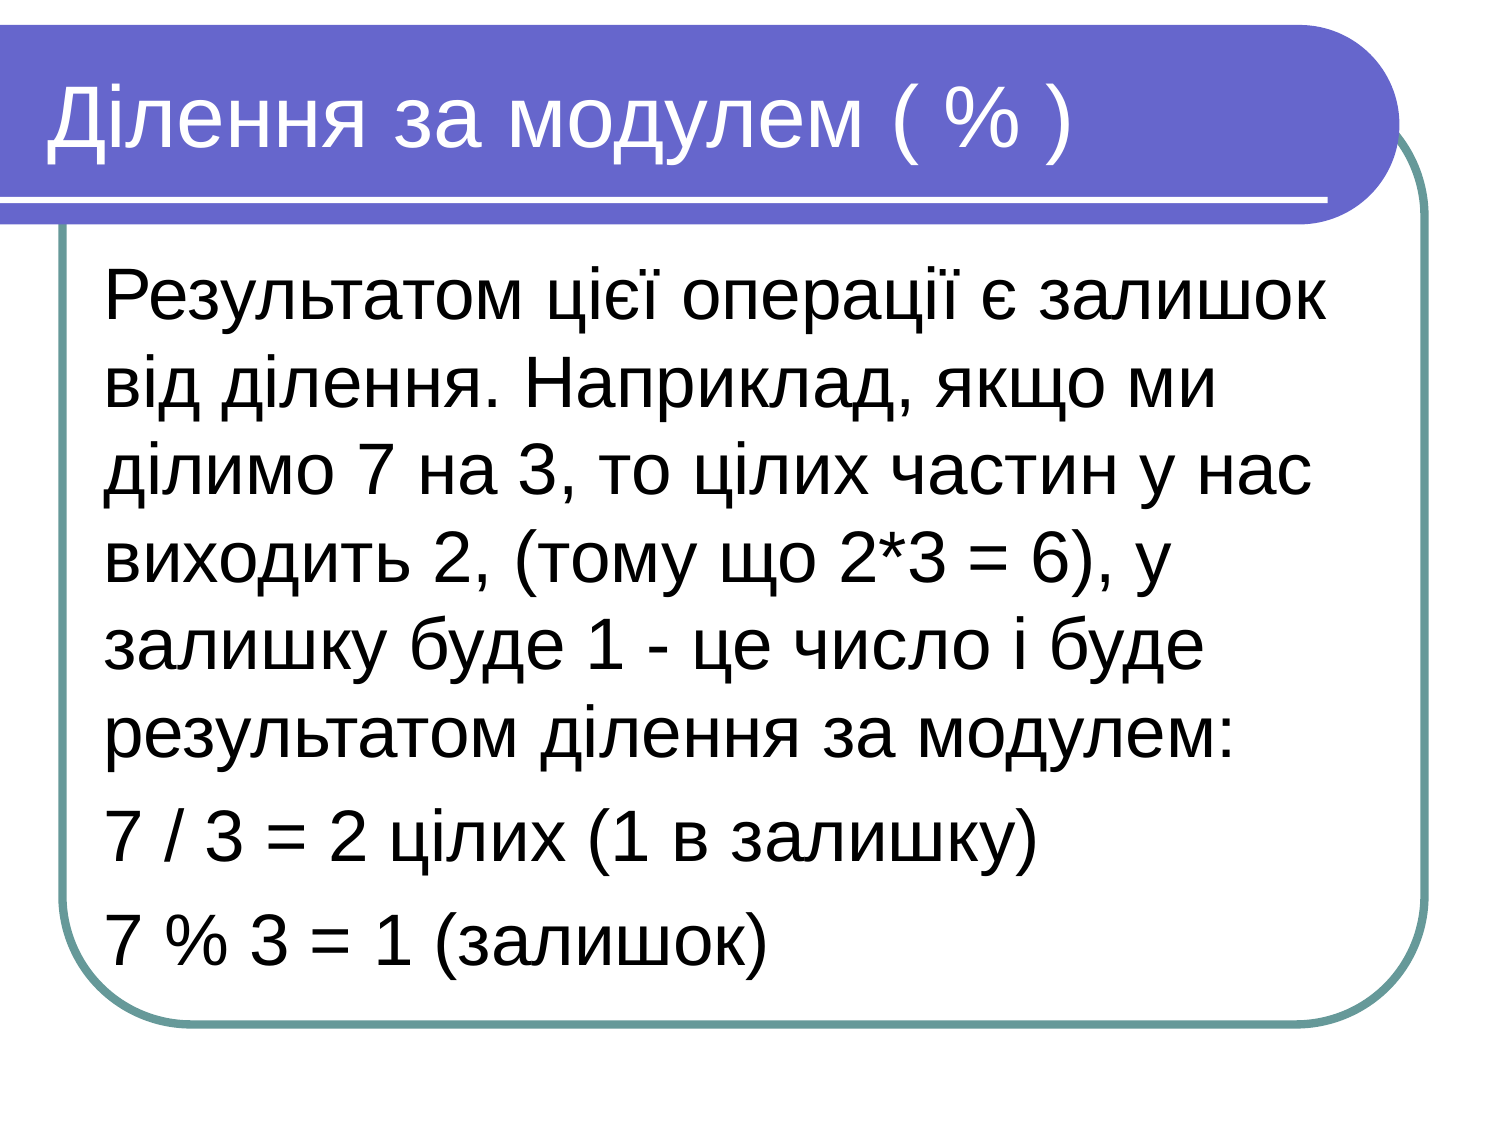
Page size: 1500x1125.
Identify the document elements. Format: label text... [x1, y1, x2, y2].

list Результатом цієї операції є залишок від ділення. Наприклад, якщо ми ділимо 7 на 3, то цілих частин у нас виходить 2, (тому що 2*3 = 6), у залишку буде 1 - це число і буде результатом ділення за модулем: 7 / 3 = 2 цілих (1 в залишку) 7 % 3 = 1 (залишок) [88, 238, 1424, 965]
title Ділення за модулем ( % ) [31, 37, 1347, 188]
